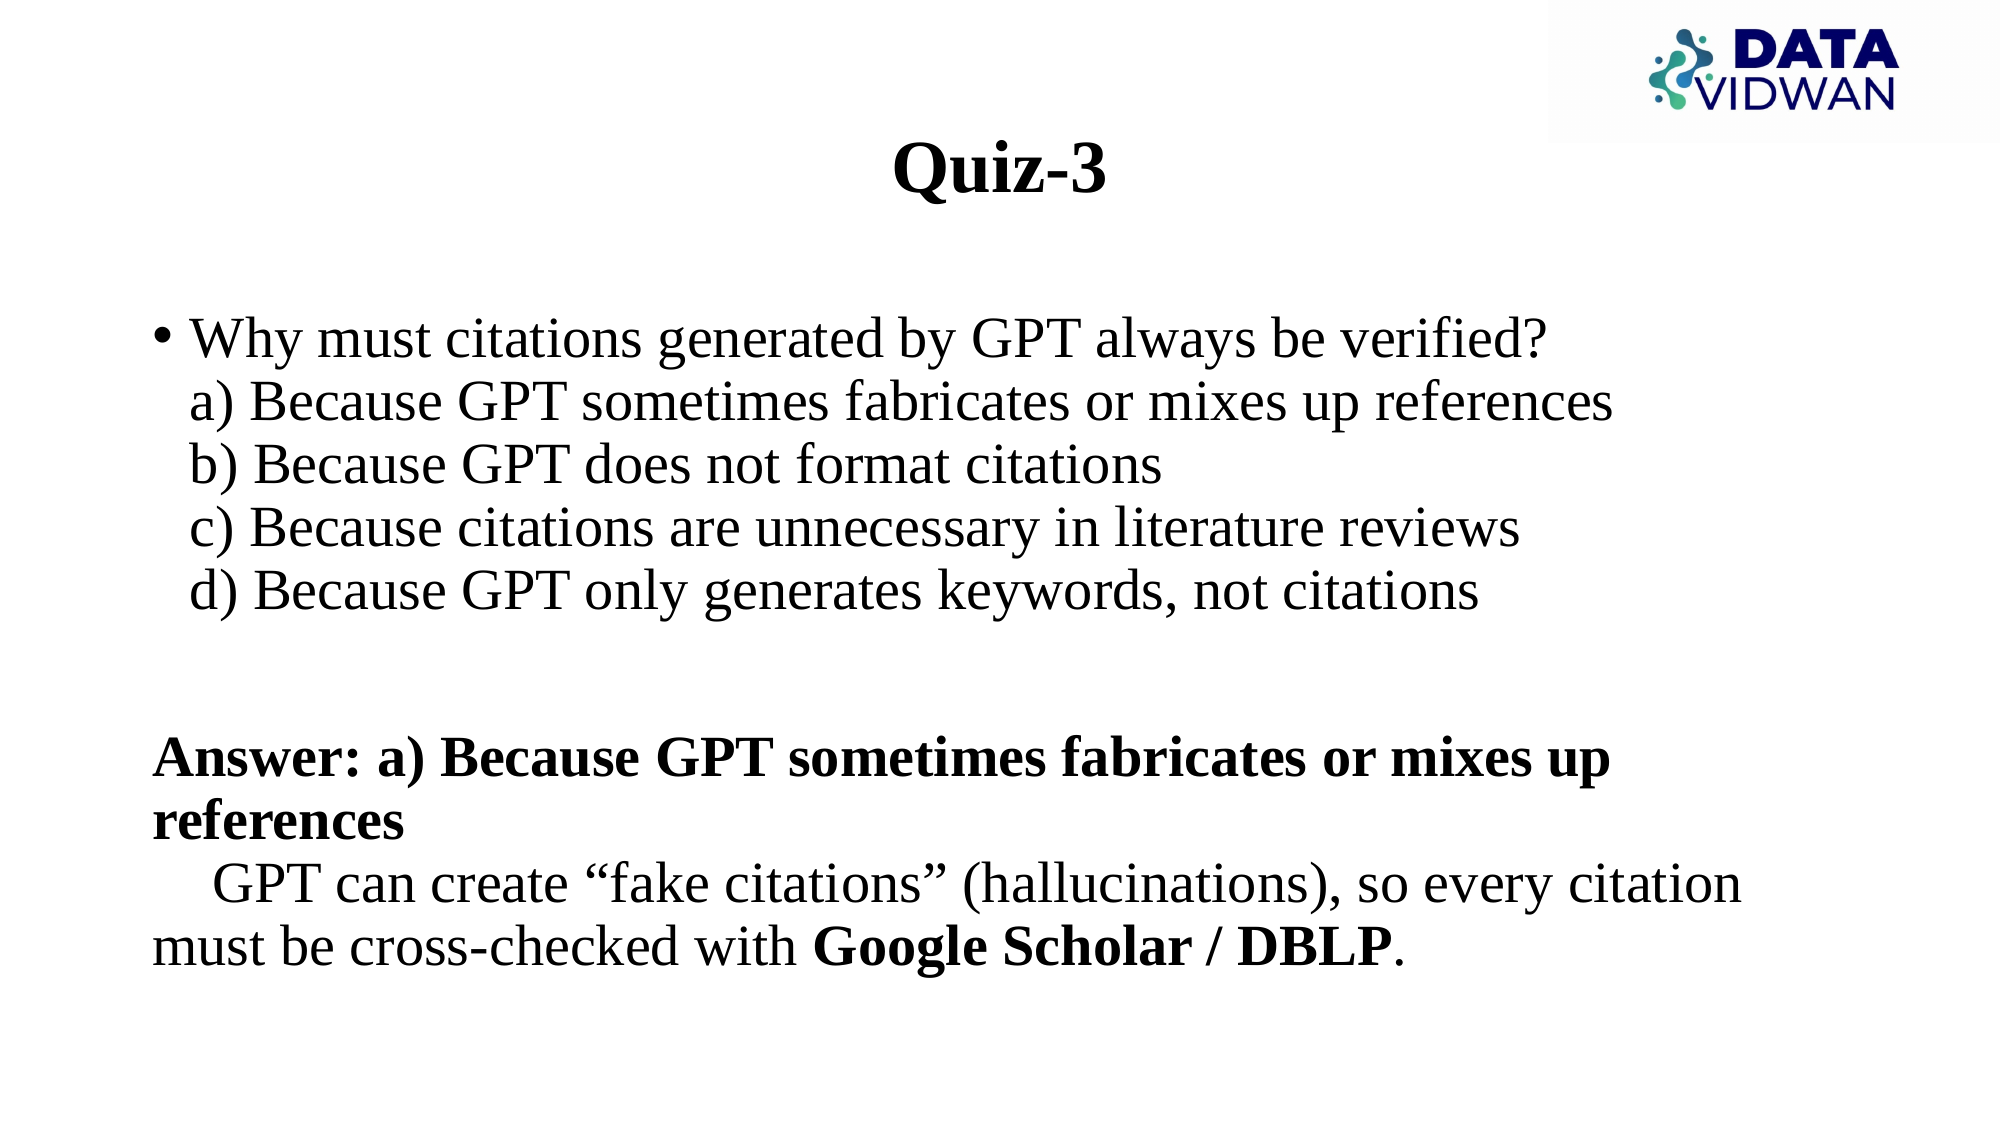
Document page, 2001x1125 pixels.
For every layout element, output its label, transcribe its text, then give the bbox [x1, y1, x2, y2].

list Why must citations generated by GPT always be verified? a) Because GPT sometimes fabricates or mixes up references b) Because GPT does not format citations c) Because citations are unnecessary in literature reviews d) Because GPT only generates keywords, not citations Answer: a) Because GPT sometimes fabricates or mixes up references 🔎 GPT can create “fake citations” (hallucinations), so every citation must be cross-checked with Google Scholar / DBLP. [137, 299, 1863, 1014]
title Quiz-3 [137, 59, 1863, 278]
picture [1548, 0, 2000, 143]
